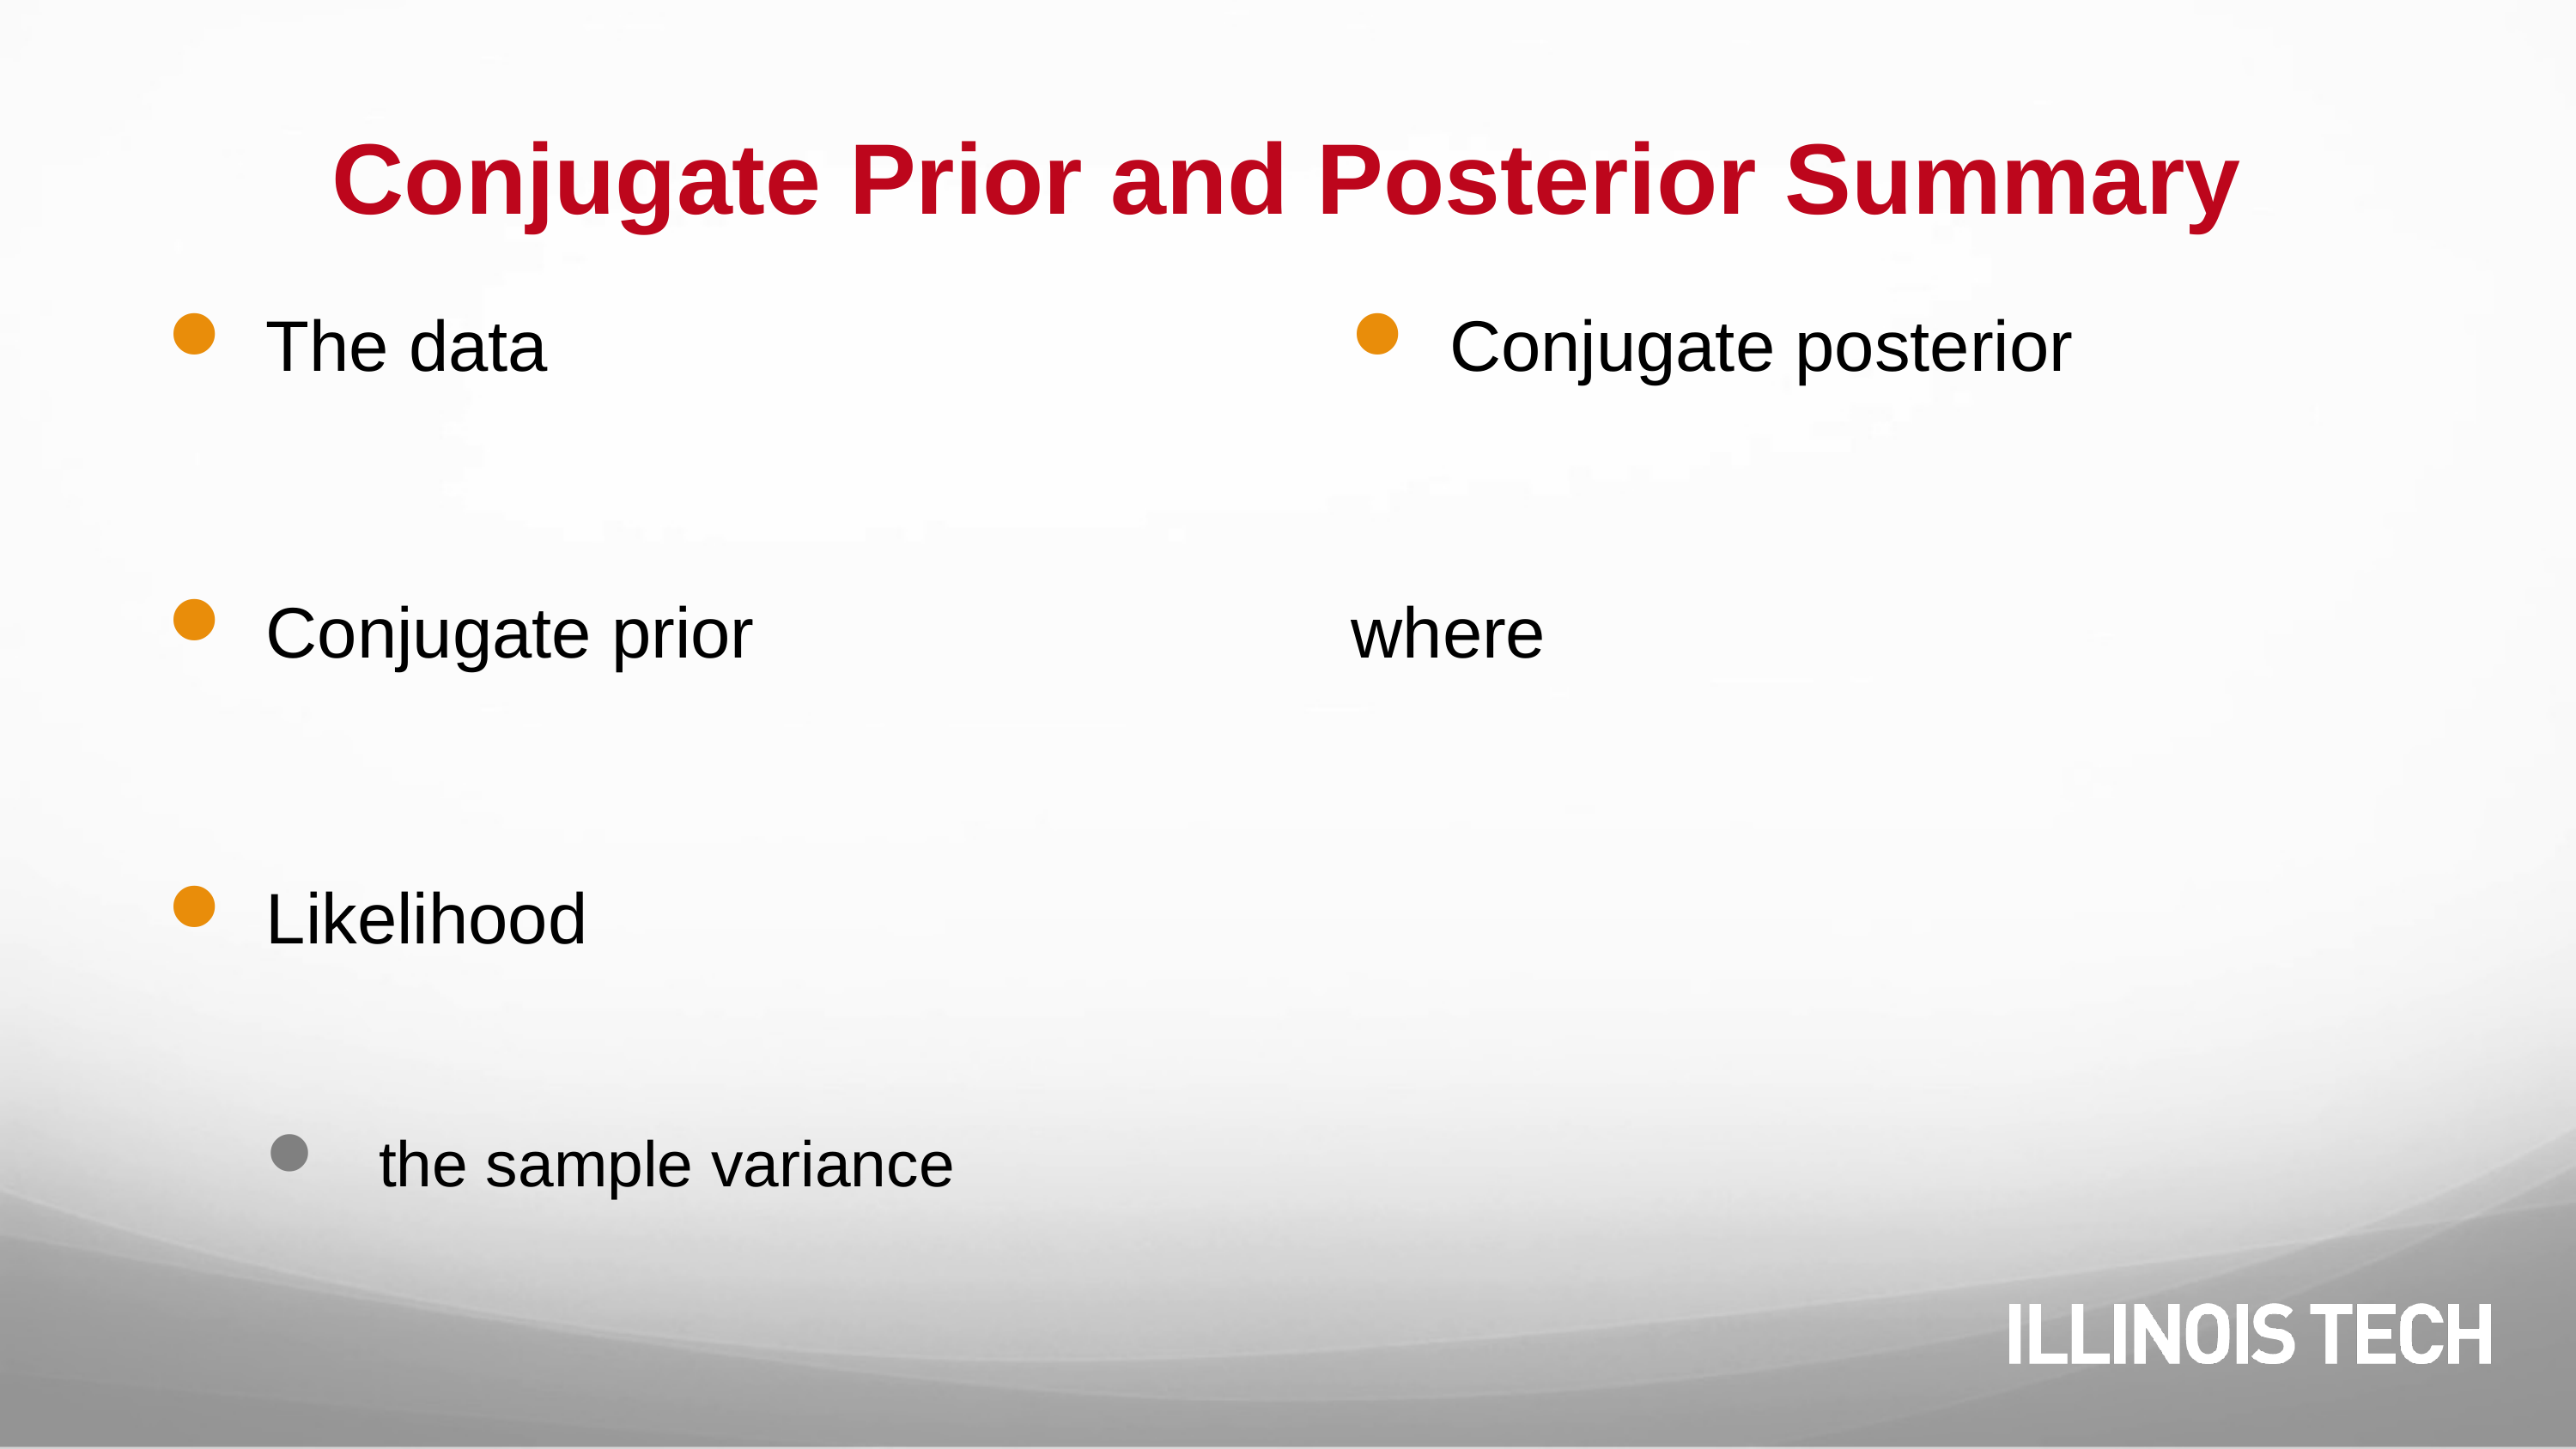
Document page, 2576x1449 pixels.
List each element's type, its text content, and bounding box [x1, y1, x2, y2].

picture [0, 0, 2576, 1449]
title Conjugate Prior and Posterior Summary [155, 22, 2421, 241]
